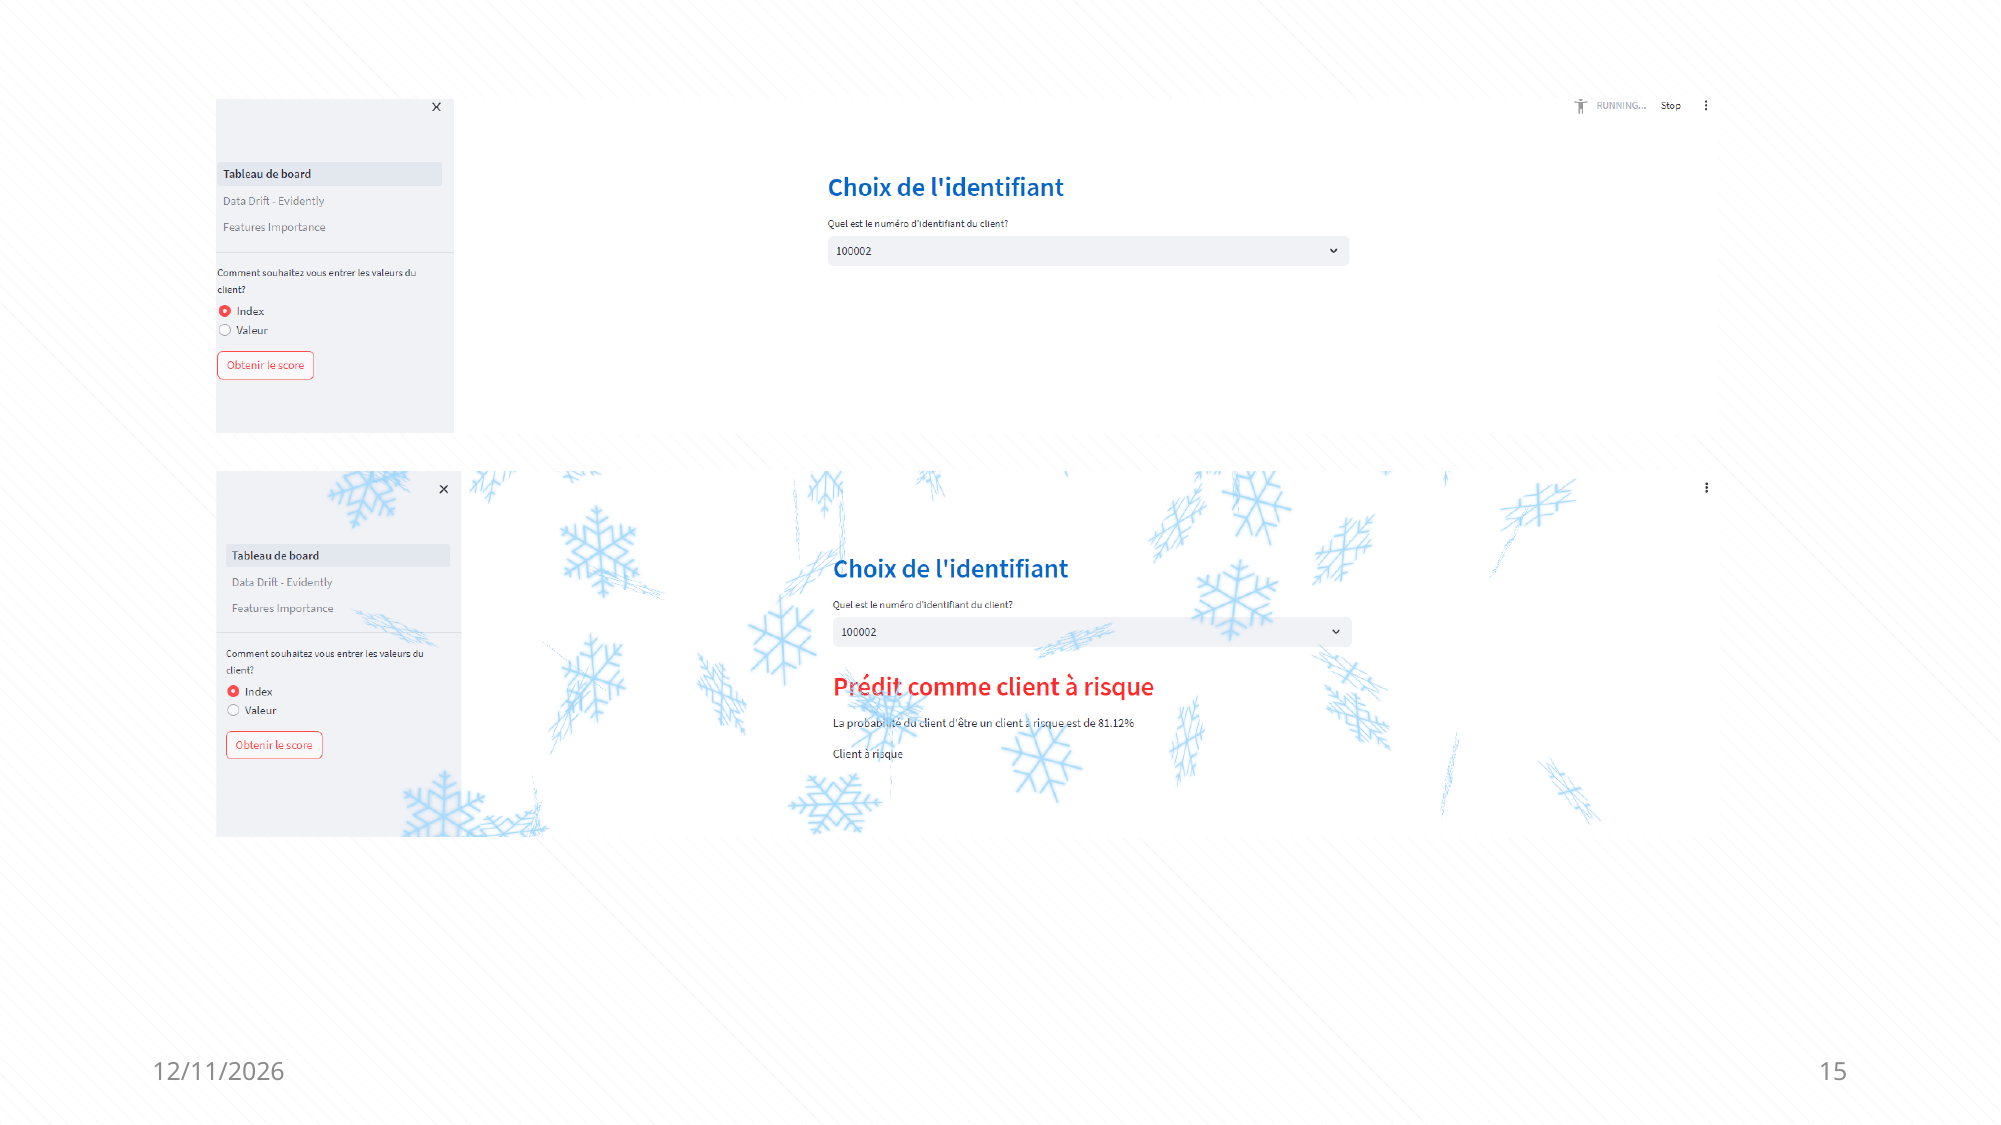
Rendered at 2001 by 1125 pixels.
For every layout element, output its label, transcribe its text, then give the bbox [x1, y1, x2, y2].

picture [216, 99, 1718, 433]
picture [216, 471, 1720, 837]
slide_number 15 [1412, 1042, 1863, 1103]
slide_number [137, 1042, 588, 1103]
